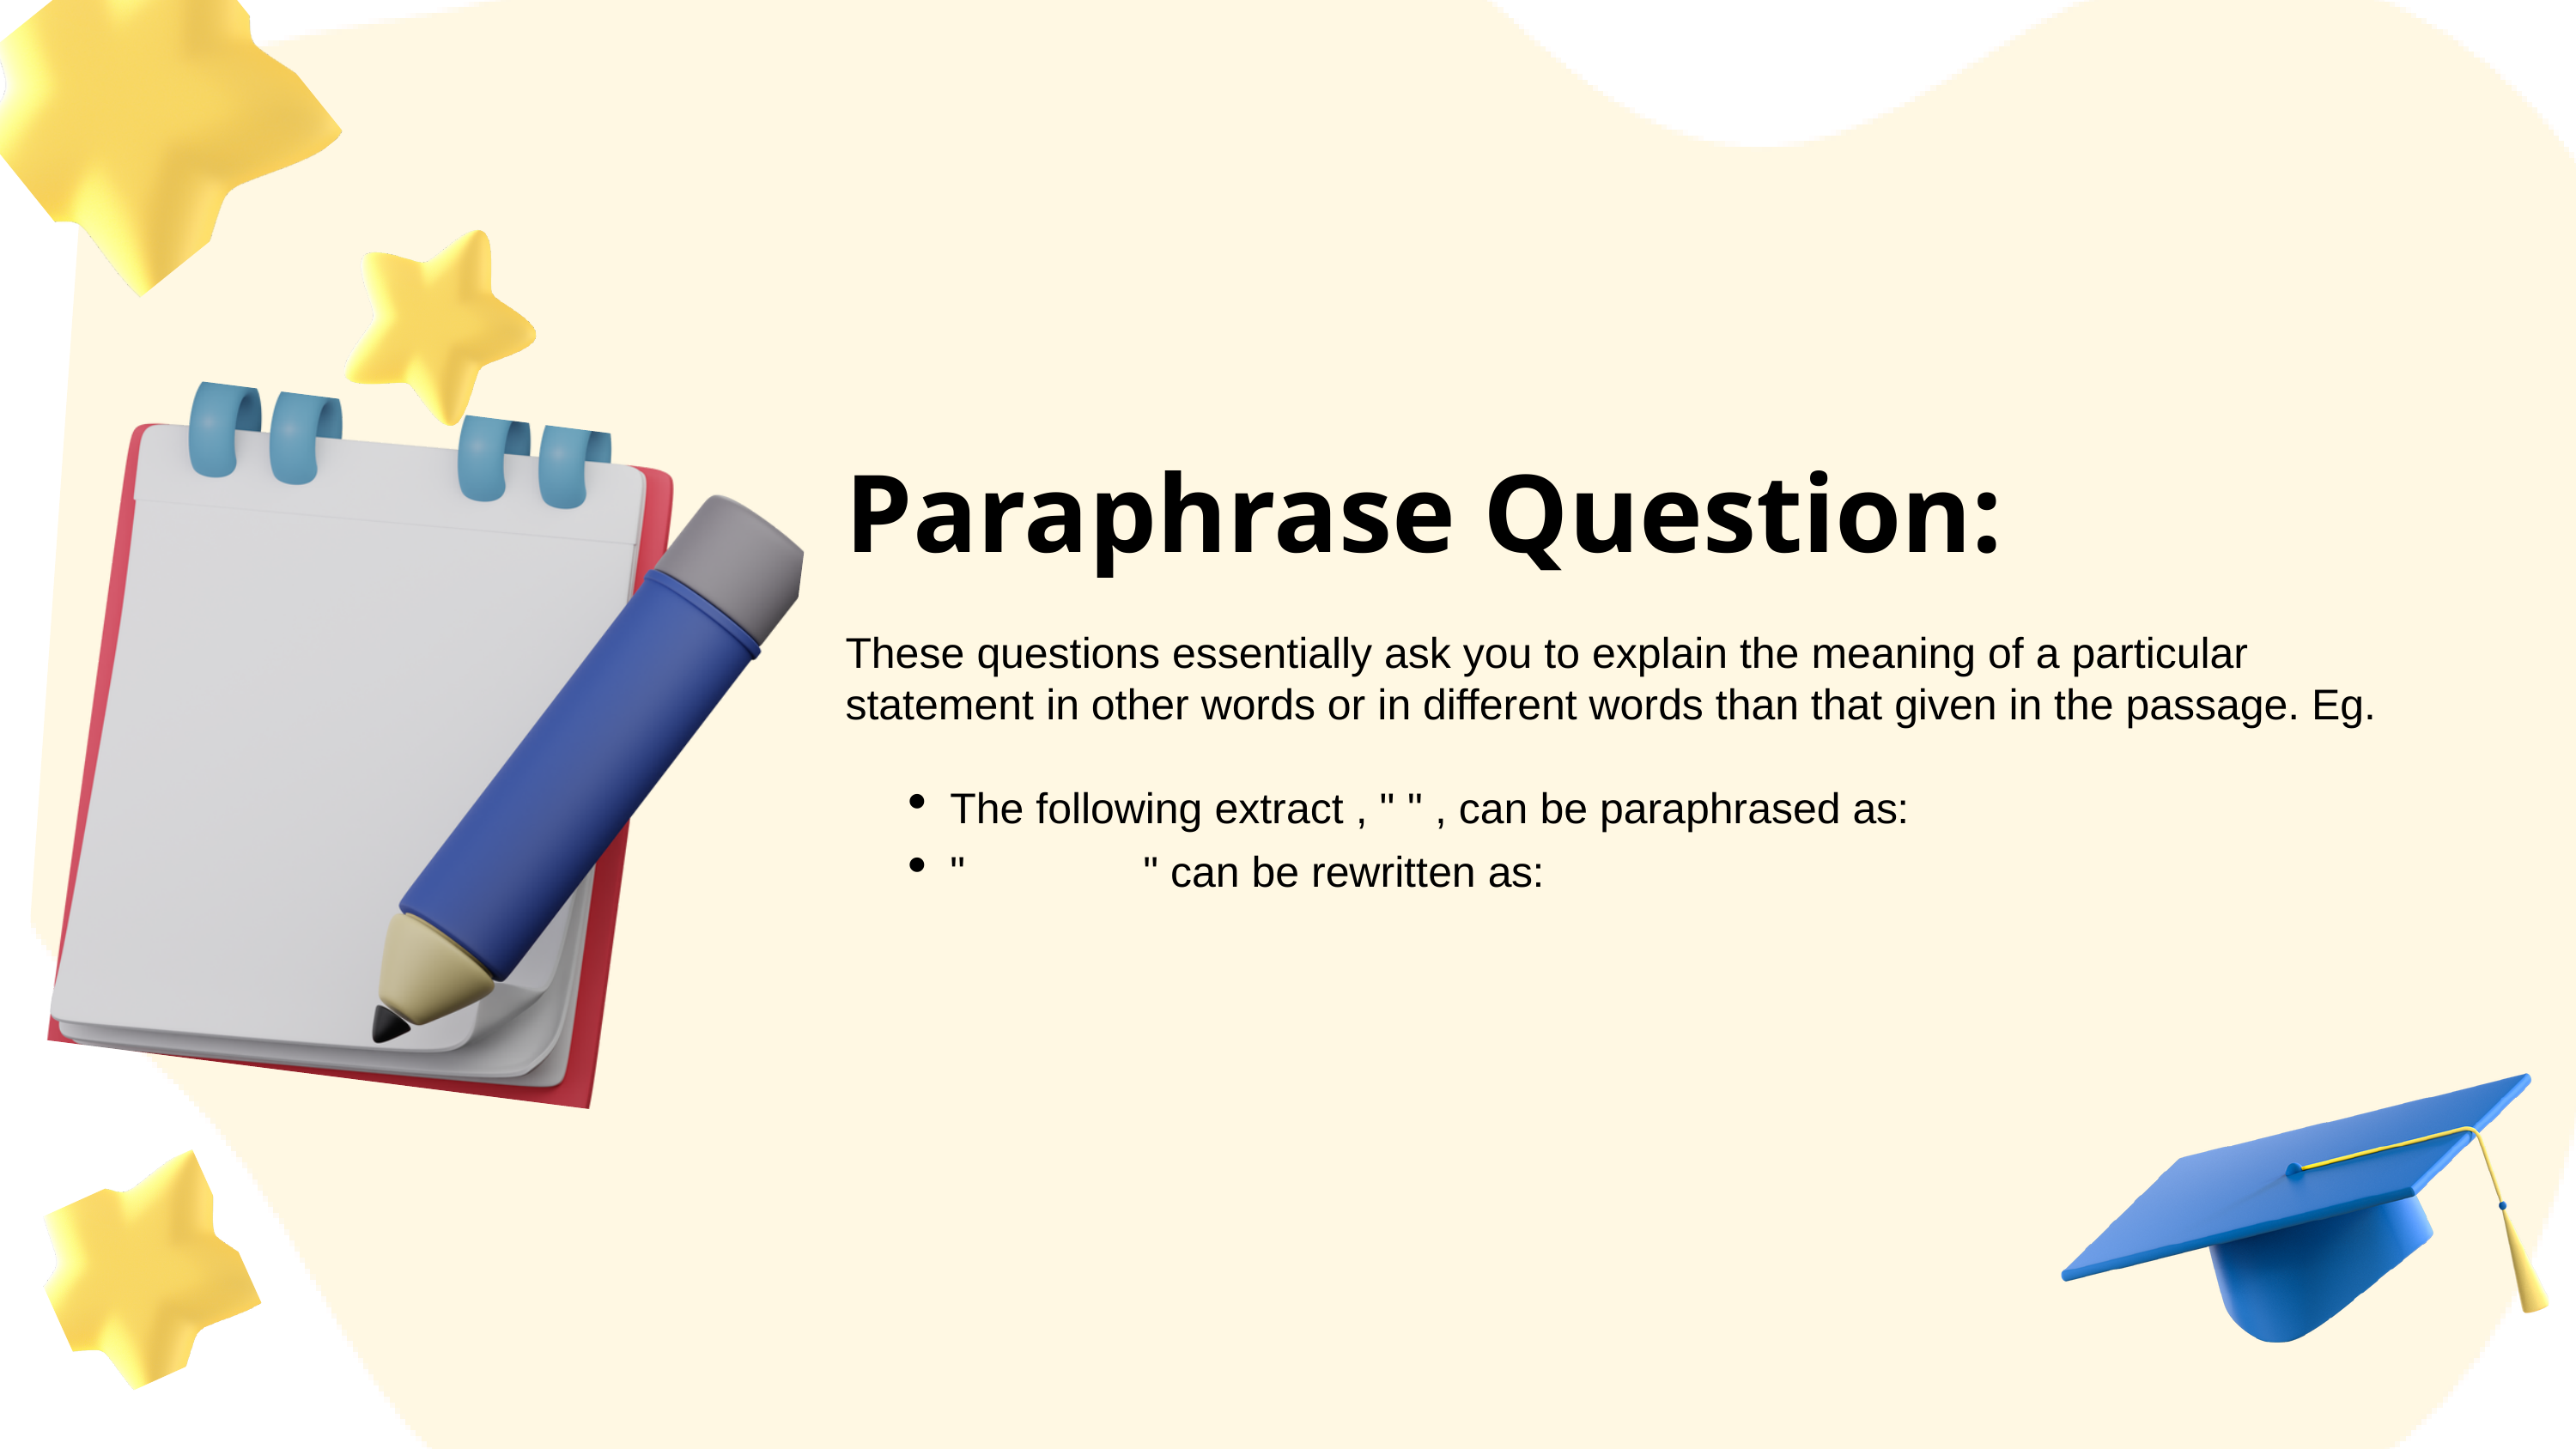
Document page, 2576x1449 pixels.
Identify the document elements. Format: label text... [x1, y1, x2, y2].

text_box Paraphrase Question: These questions essentially ask you to explain the meaning of a particular statement in other words or in different words than that given in the passage. Eg. The following extract , " " , can be paraphrased as: " " can be rewritten as: [845, 445, 2403, 971]
text_box [2061, 1073, 2549, 1343]
text_box [0, 0, 344, 310]
text_box [0, 0, 2576, 1449]
text_box [343, 229, 537, 423]
text_box [17, 1149, 273, 1407]
text_box [46, 372, 817, 1127]
